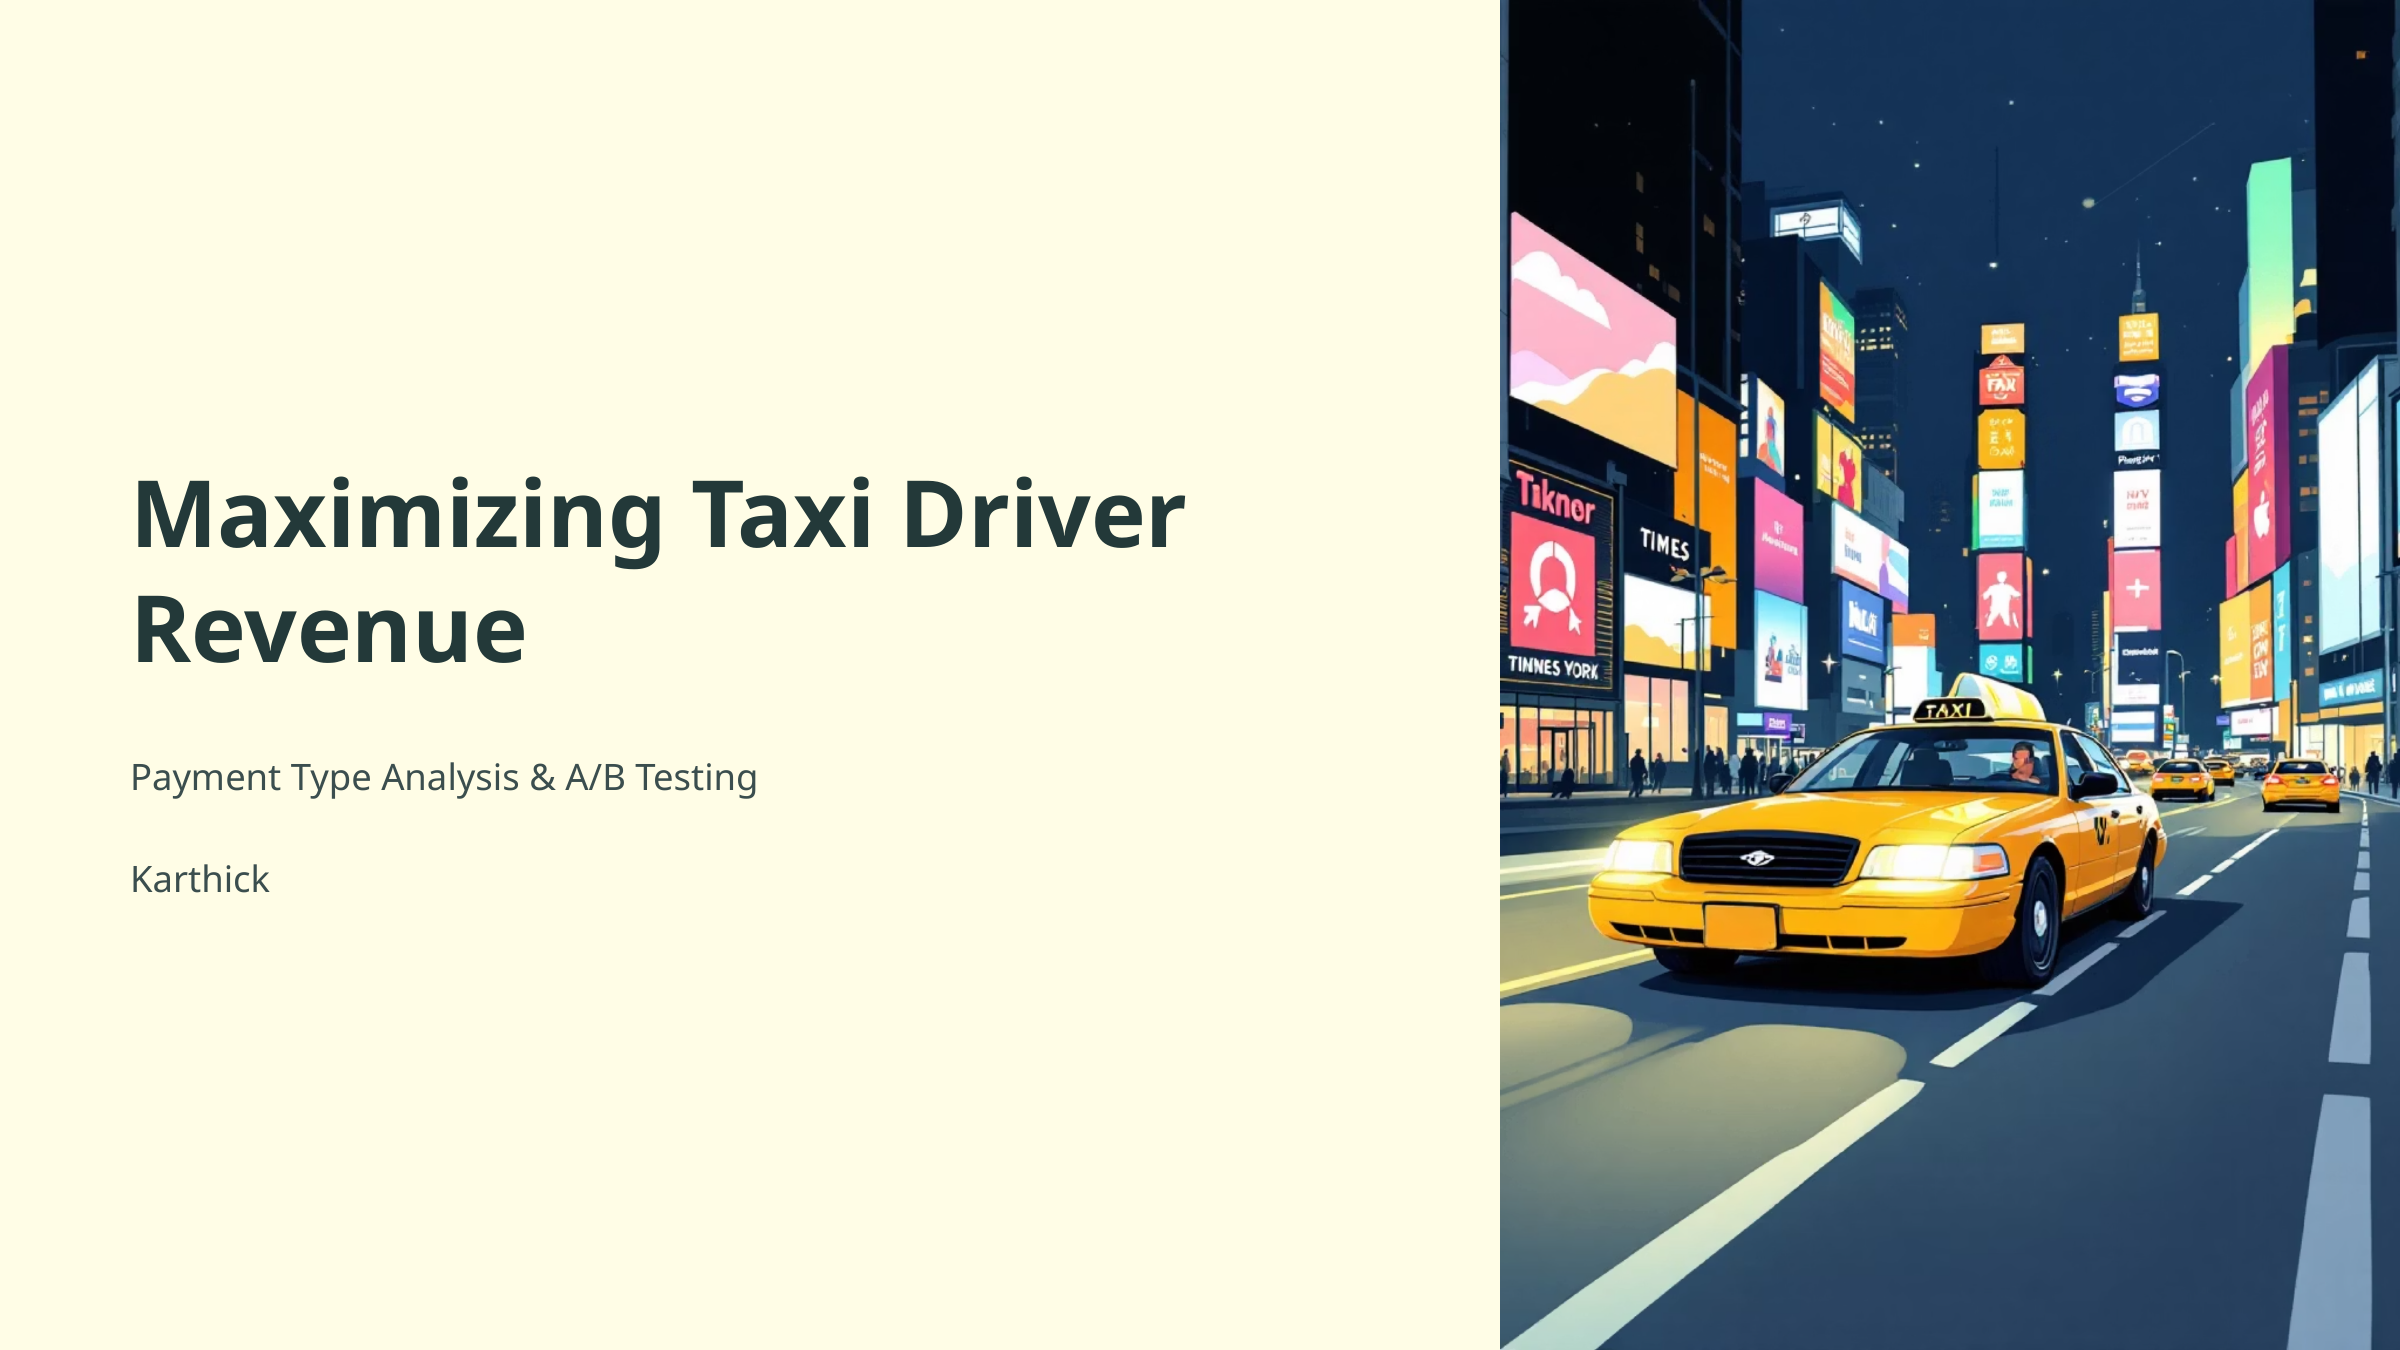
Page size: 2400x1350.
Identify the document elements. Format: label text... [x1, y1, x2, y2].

text_box Maximizing Taxi Driver Revenue [130, 450, 1370, 683]
picture [1499, 0, 2400, 1350]
text_box Karthick [130, 840, 1370, 900]
text_box Payment Type Analysis & A/B Testing [130, 738, 1370, 799]
